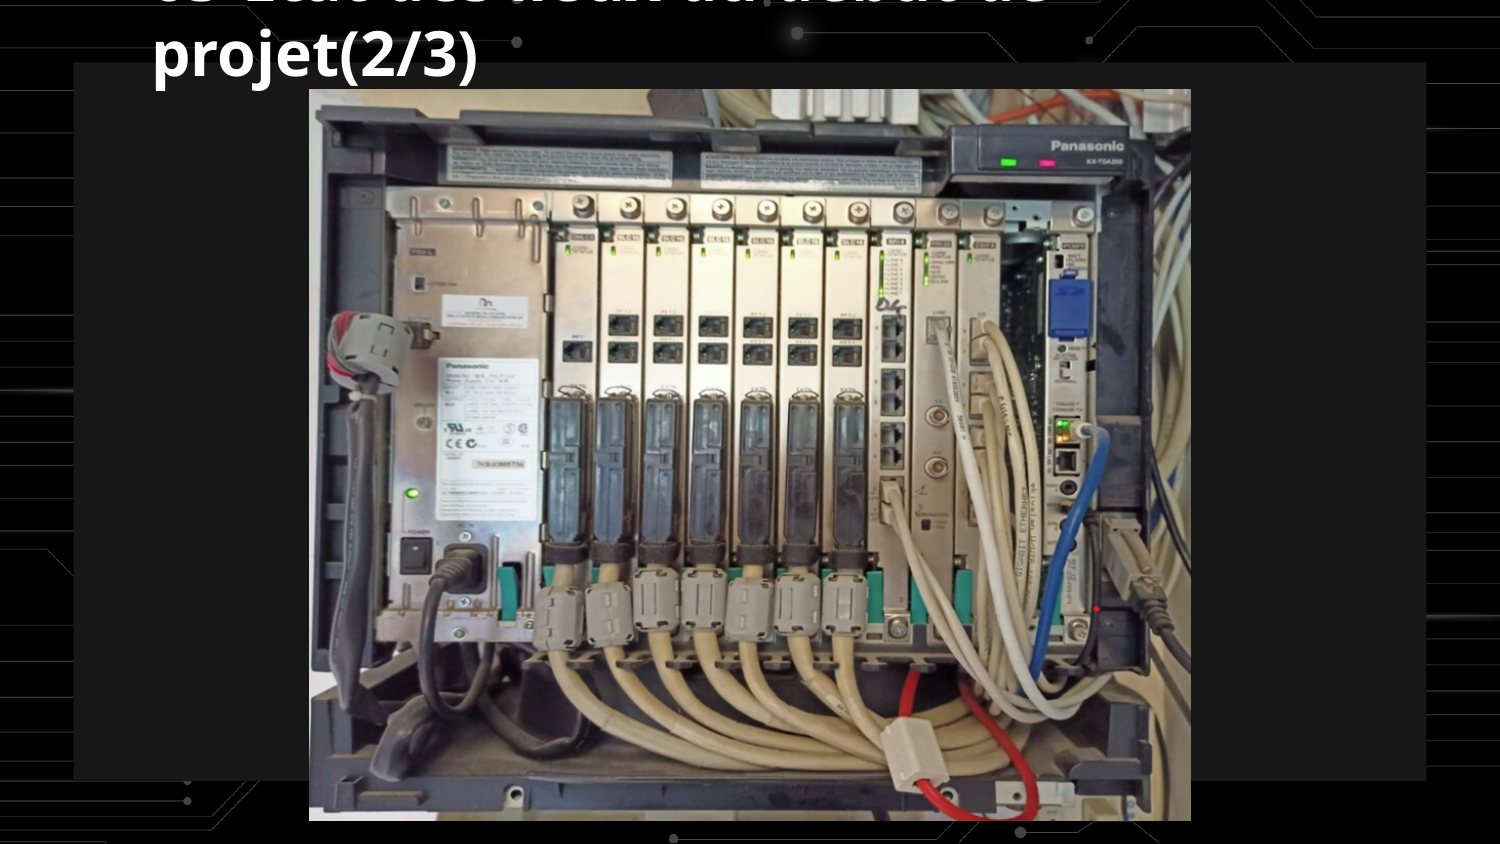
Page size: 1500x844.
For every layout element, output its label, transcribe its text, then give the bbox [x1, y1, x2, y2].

title 03-Etat des lieux du début de projet(2/3) [136, 0, 1368, 105]
picture [0, 0, 1500, 843]
